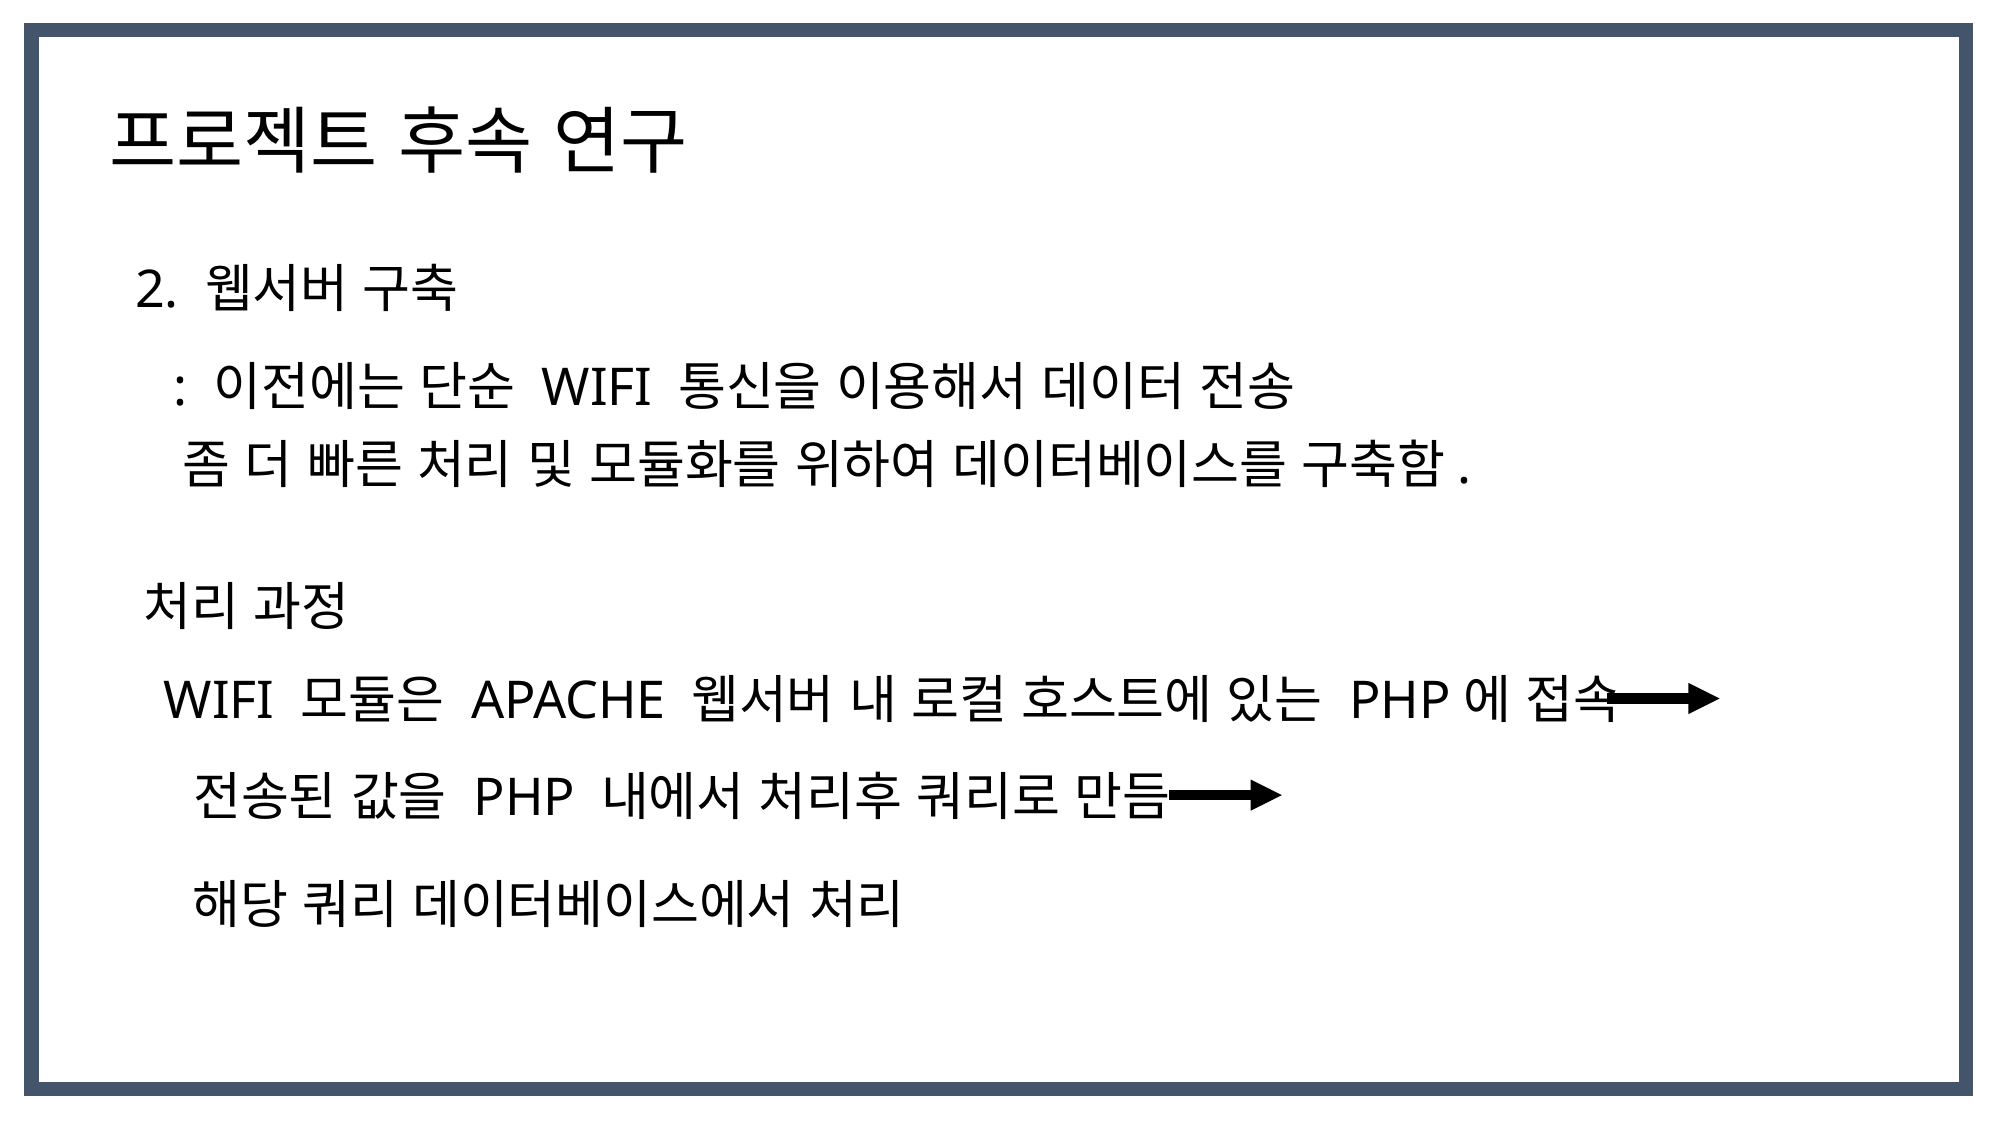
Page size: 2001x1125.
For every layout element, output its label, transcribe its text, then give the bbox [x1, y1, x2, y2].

text_box 좀 더 빠른 처리 및 모듈화를 위하여 데이터베이스를 구축함. [168, 423, 1487, 502]
text_box 2. 웹서버 구축 [120, 248, 474, 326]
text_box 전송된 값을 PHP 내에서 처리후 쿼리로 만듬 [178, 756, 1545, 834]
text_box 프로젝트 후속 연구 [94, 87, 704, 190]
text_box 처리 과정 [128, 566, 365, 644]
text_box [31, 75, 1967, 1090]
text_box 해당 쿼리 데이터베이스에서 처리 [177, 864, 920, 942]
text_box WIFI 모듈은 APACHE 웹서버 내 로컬 호스트에 있는 PHP에 접속 [149, 659, 1636, 737]
text_box [0, 0, 2000, 75]
text_box : 이전에는 단순 WIFI 통신을 이용해서 데이터 전송 [159, 345, 1310, 423]
